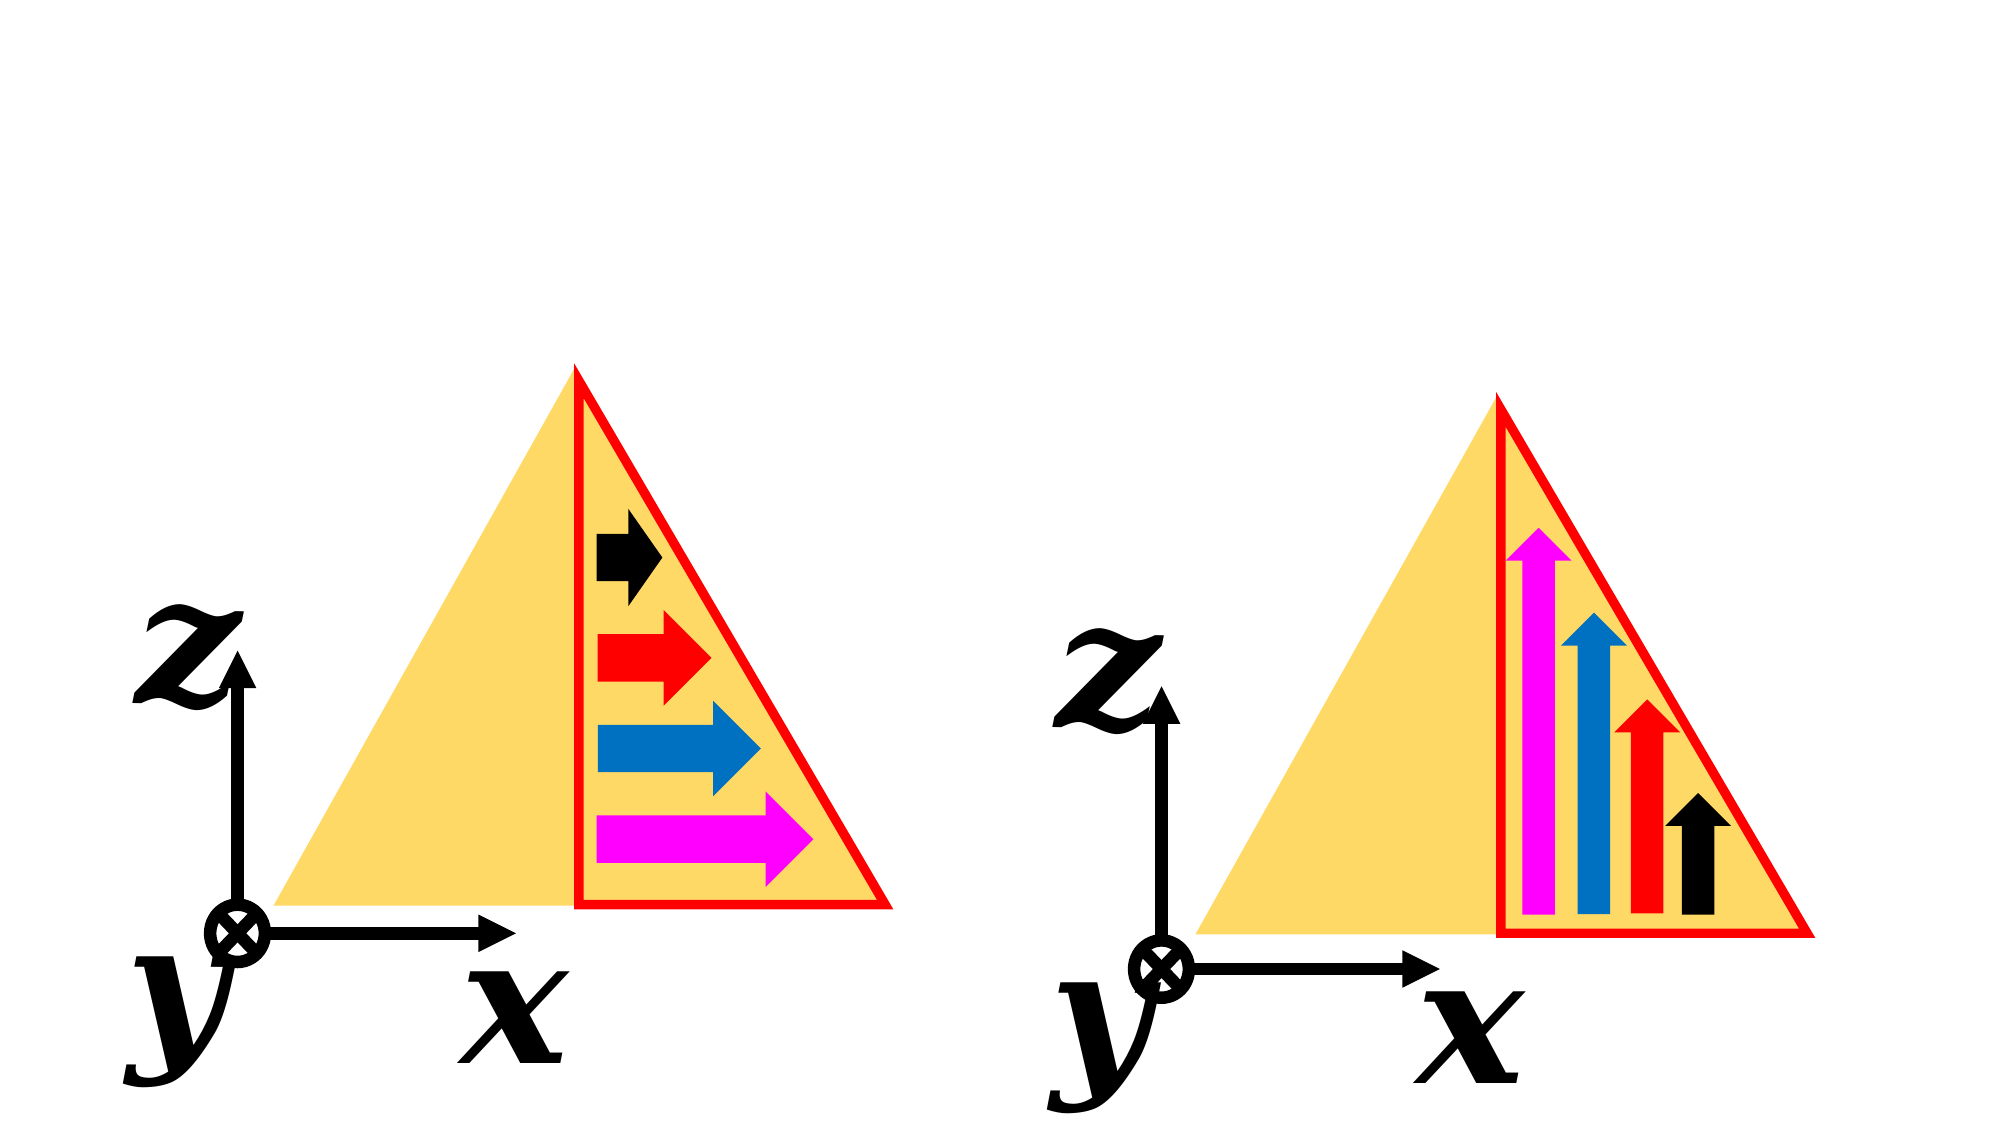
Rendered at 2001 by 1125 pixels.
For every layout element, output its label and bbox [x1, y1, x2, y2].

text_box [115, 548, 582, 1106]
text_box [1039, 572, 1538, 1125]
text_box [1197, 399, 1808, 934]
text_box [275, 370, 886, 905]
